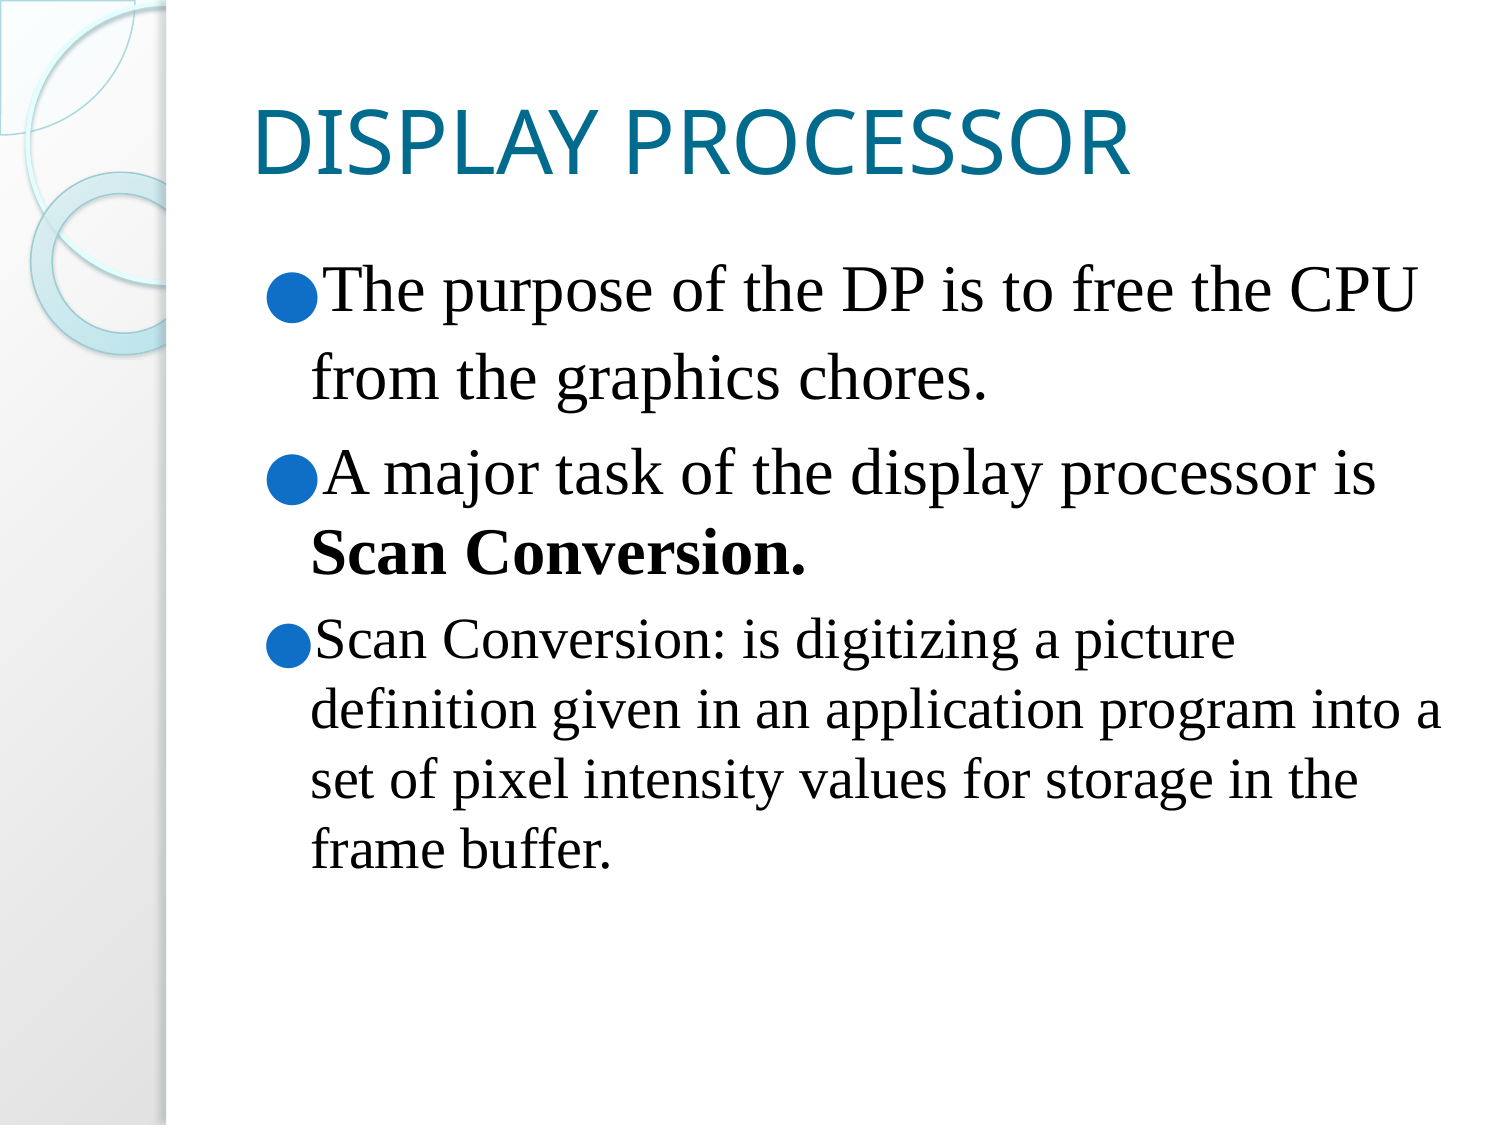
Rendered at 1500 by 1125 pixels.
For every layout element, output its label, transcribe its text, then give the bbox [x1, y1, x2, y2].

title DISPLAY PROCESSOR [235, 45, 1466, 233]
list The purpose of the DP is to free the CPU from the graphics chores. A major task of the display processor is Scan Conversion. Scan Conversion: is digitizing a picture definition given in an application program into a set of pixel intensity values for storage in the frame buffer. [235, 237, 1466, 1025]
